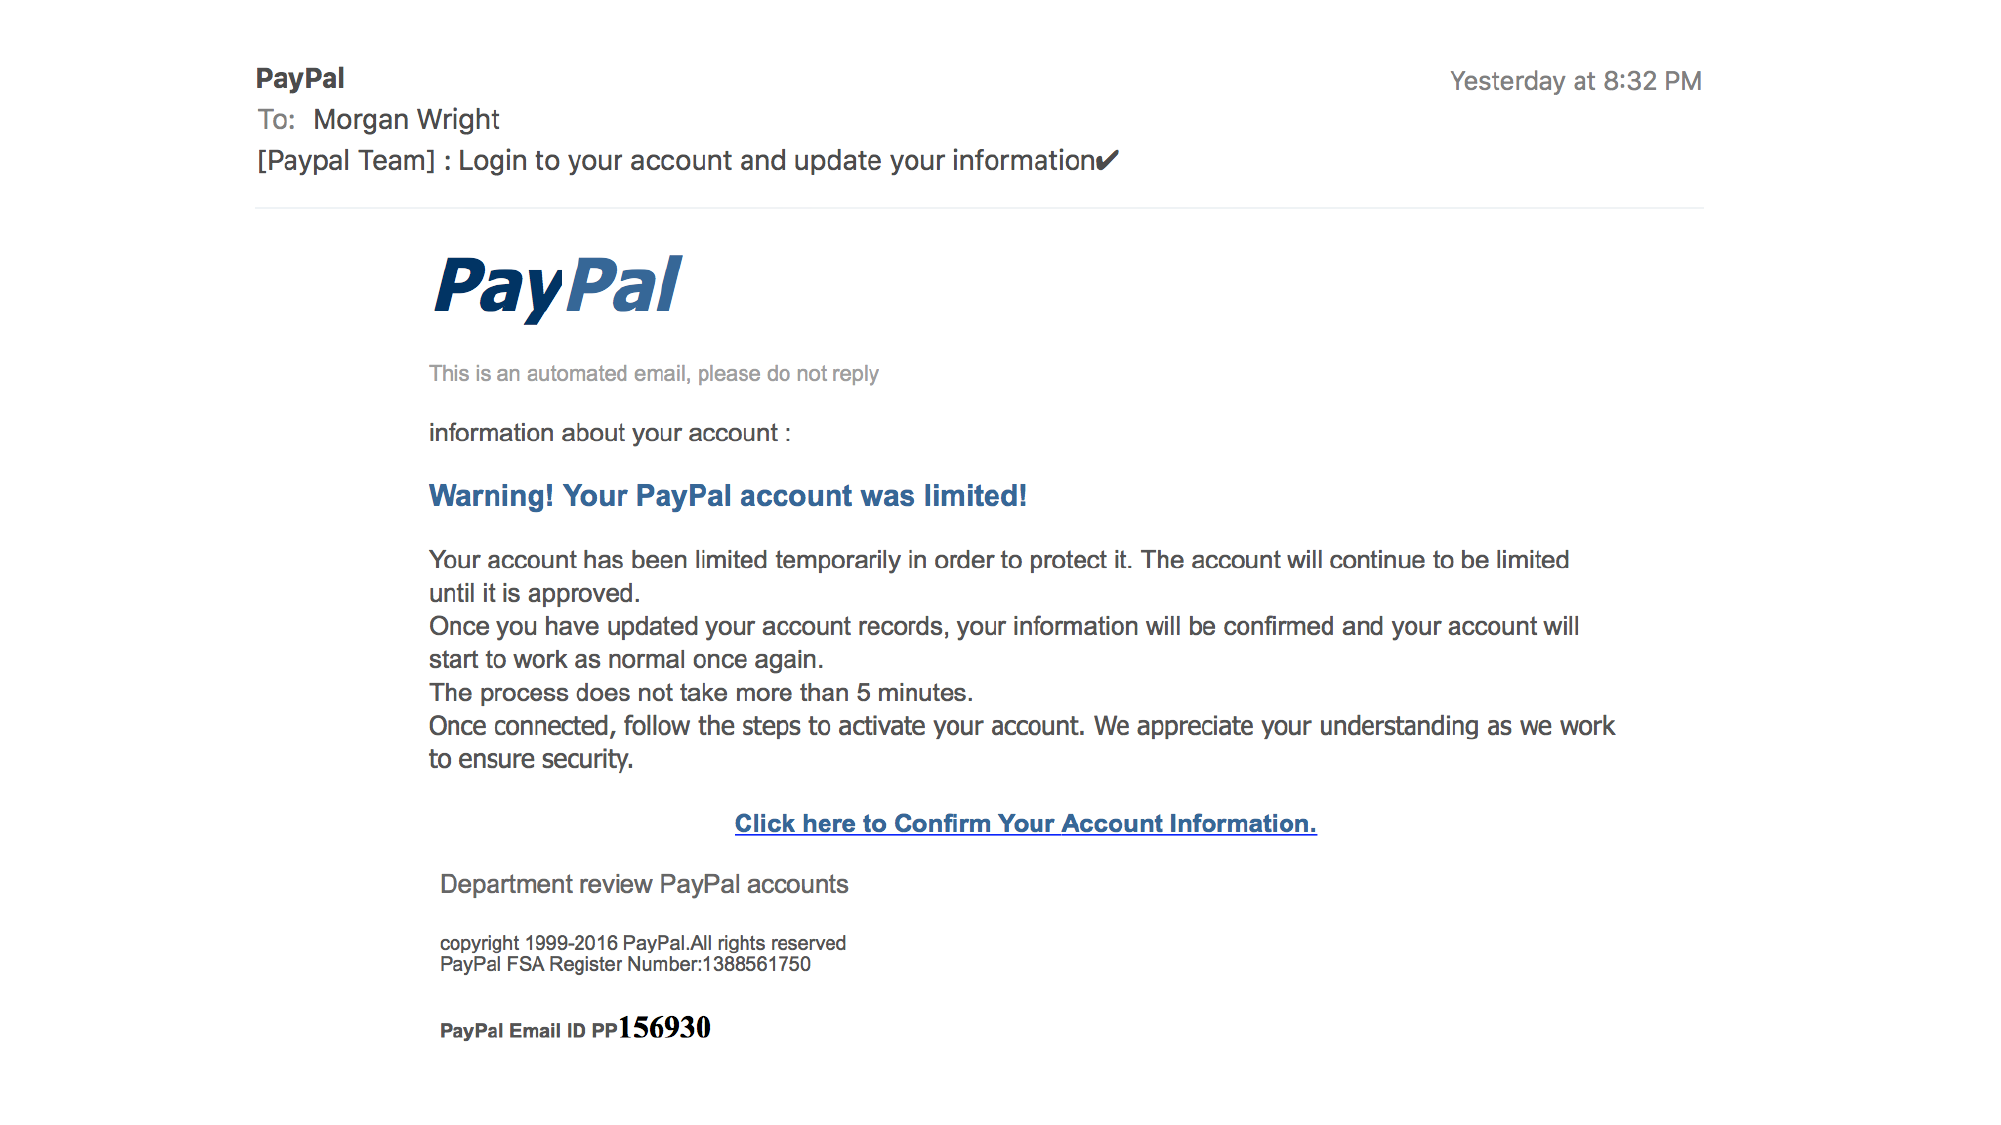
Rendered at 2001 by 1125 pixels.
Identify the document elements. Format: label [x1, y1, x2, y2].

picture [244, 56, 1704, 1080]
